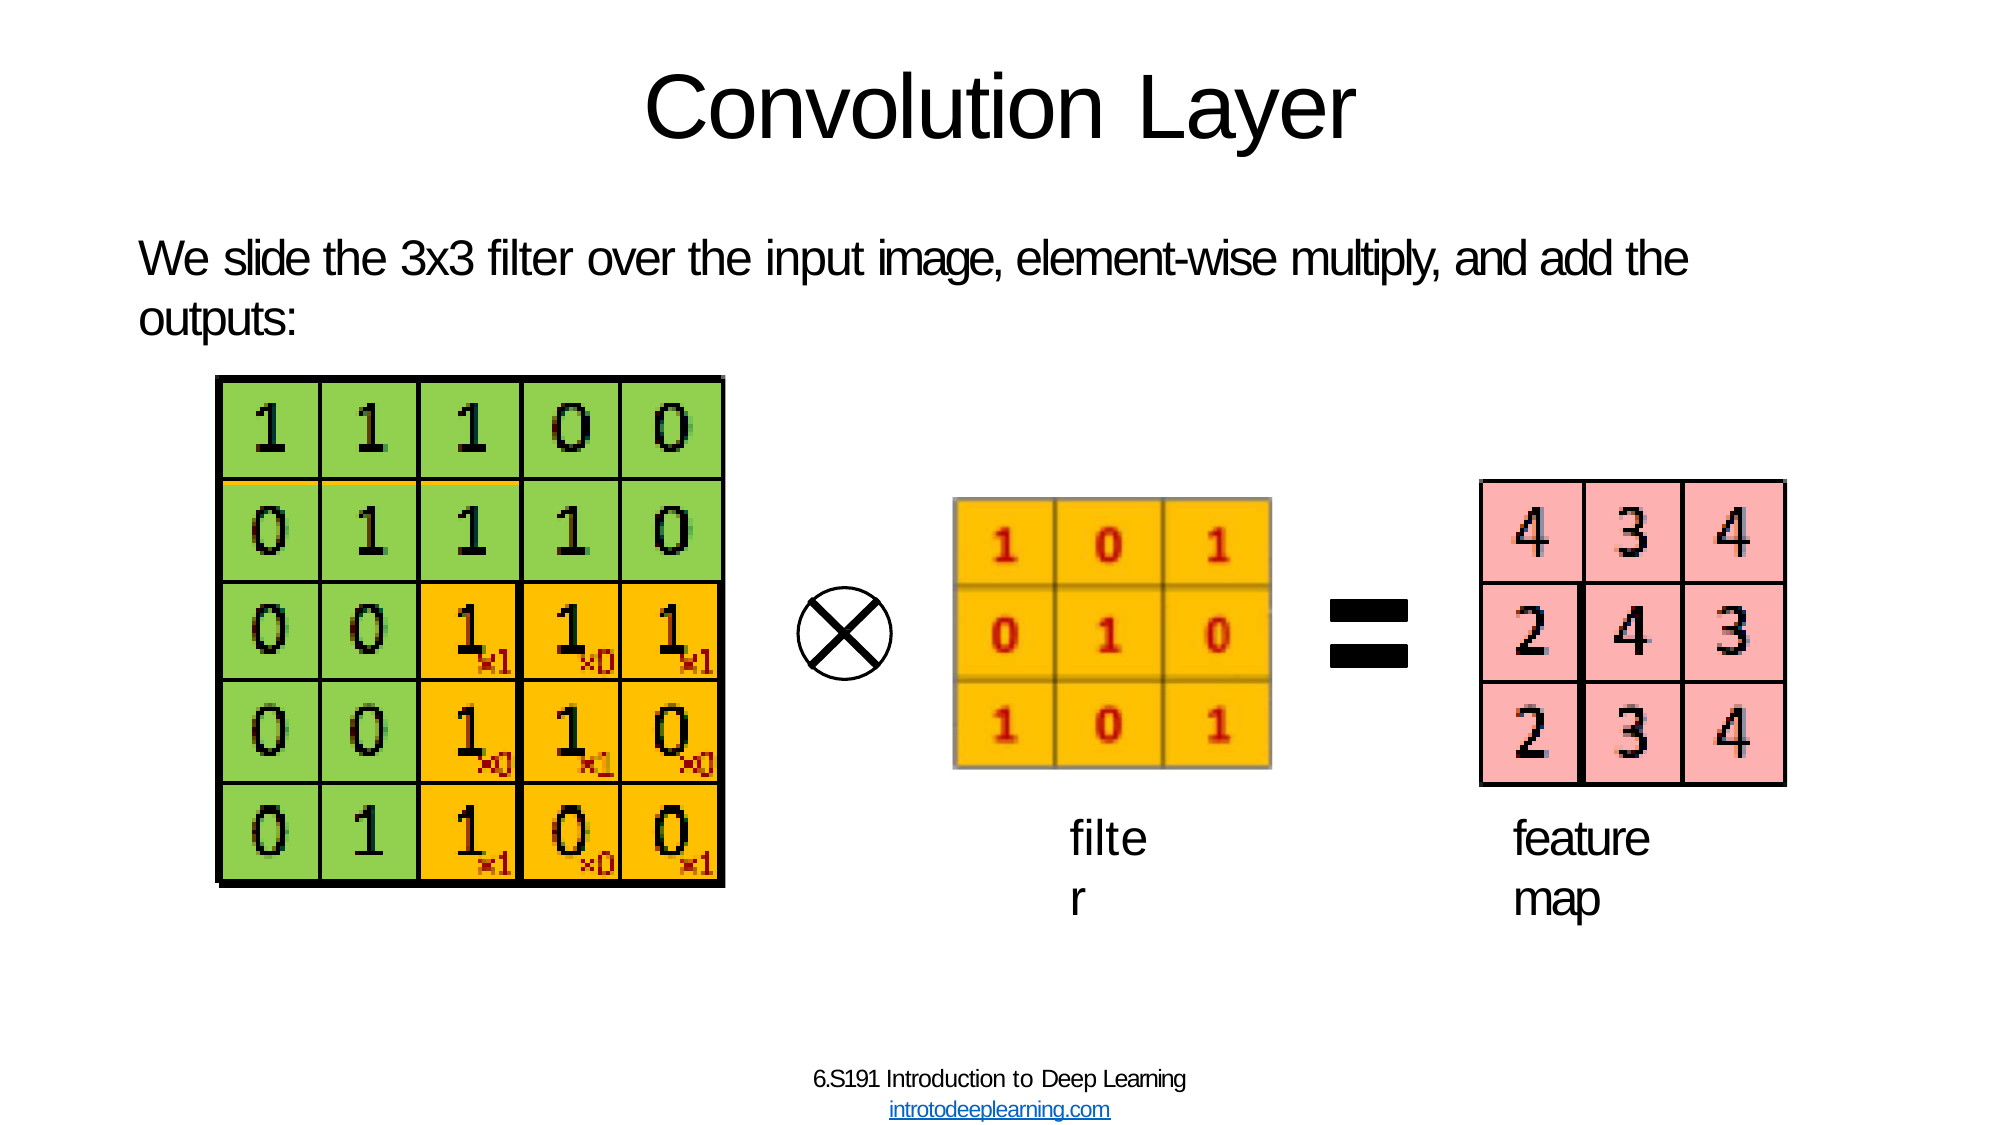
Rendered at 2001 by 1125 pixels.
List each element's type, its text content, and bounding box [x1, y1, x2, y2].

text_box [952, 497, 1273, 770]
text_box [1331, 599, 1407, 622]
text_box We slide the 3x3 filter over the input image, element-wise multiply, and add the outputs: [136, 222, 1865, 345]
title Convolution Layer [475, 44, 1525, 235]
text_box [808, 598, 880, 669]
text_box [1479, 479, 1788, 787]
text_box [814, 587, 875, 628]
text_box feature map [1510, 803, 1751, 926]
text_box filter [1067, 803, 1158, 926]
text_box [215, 375, 726, 889]
text_box [849, 603, 892, 664]
footer 6.S191 Introduction to Deep Learning introtodeeplearning.com [810, 1062, 1190, 1125]
text_box [814, 639, 875, 680]
text_box [798, 604, 839, 663]
text_box [1331, 645, 1407, 668]
